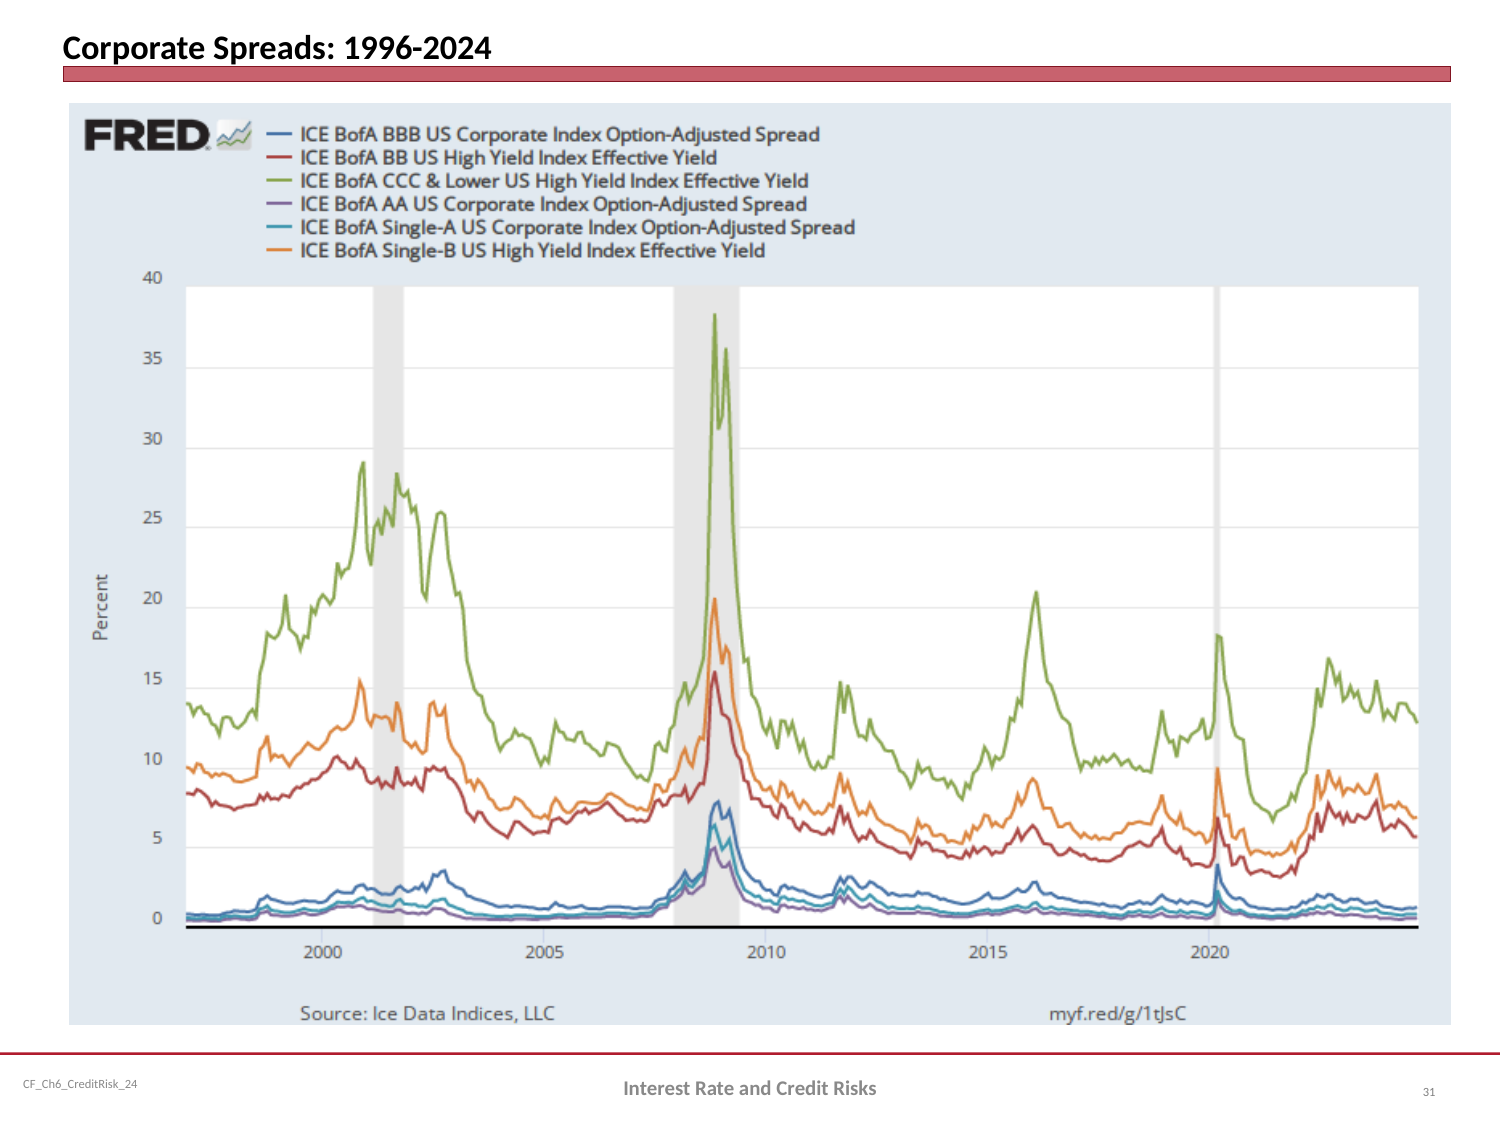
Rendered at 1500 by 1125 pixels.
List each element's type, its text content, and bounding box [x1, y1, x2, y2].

slide_number 31 [1375, 1061, 1451, 1122]
footer Interest Rate and Credit Risks [512, 1056, 988, 1117]
title Corporate Spreads: 1996-2024 [62, 6, 1451, 67]
picture [69, 103, 1451, 1026]
